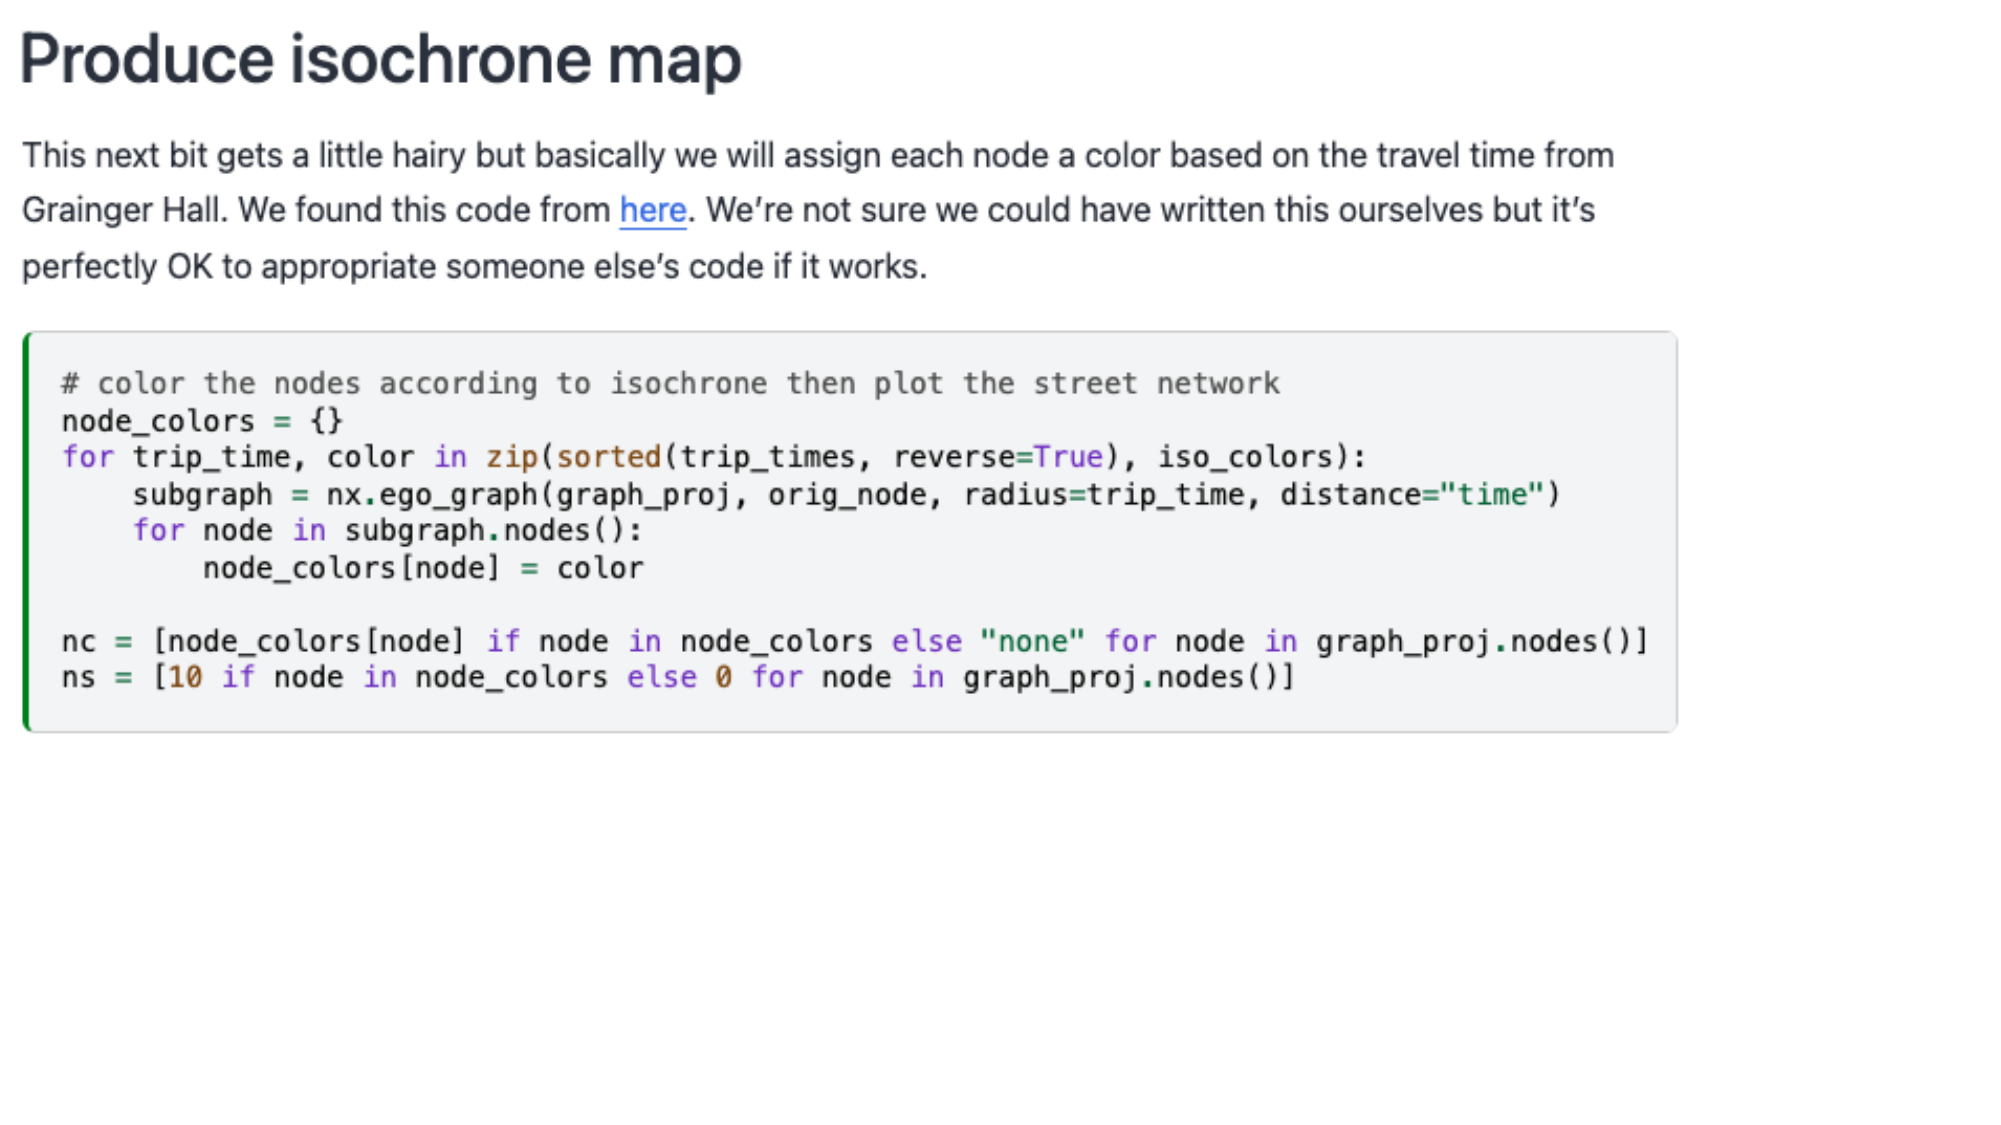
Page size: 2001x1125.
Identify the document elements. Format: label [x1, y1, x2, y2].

picture [0, 7, 1708, 761]
